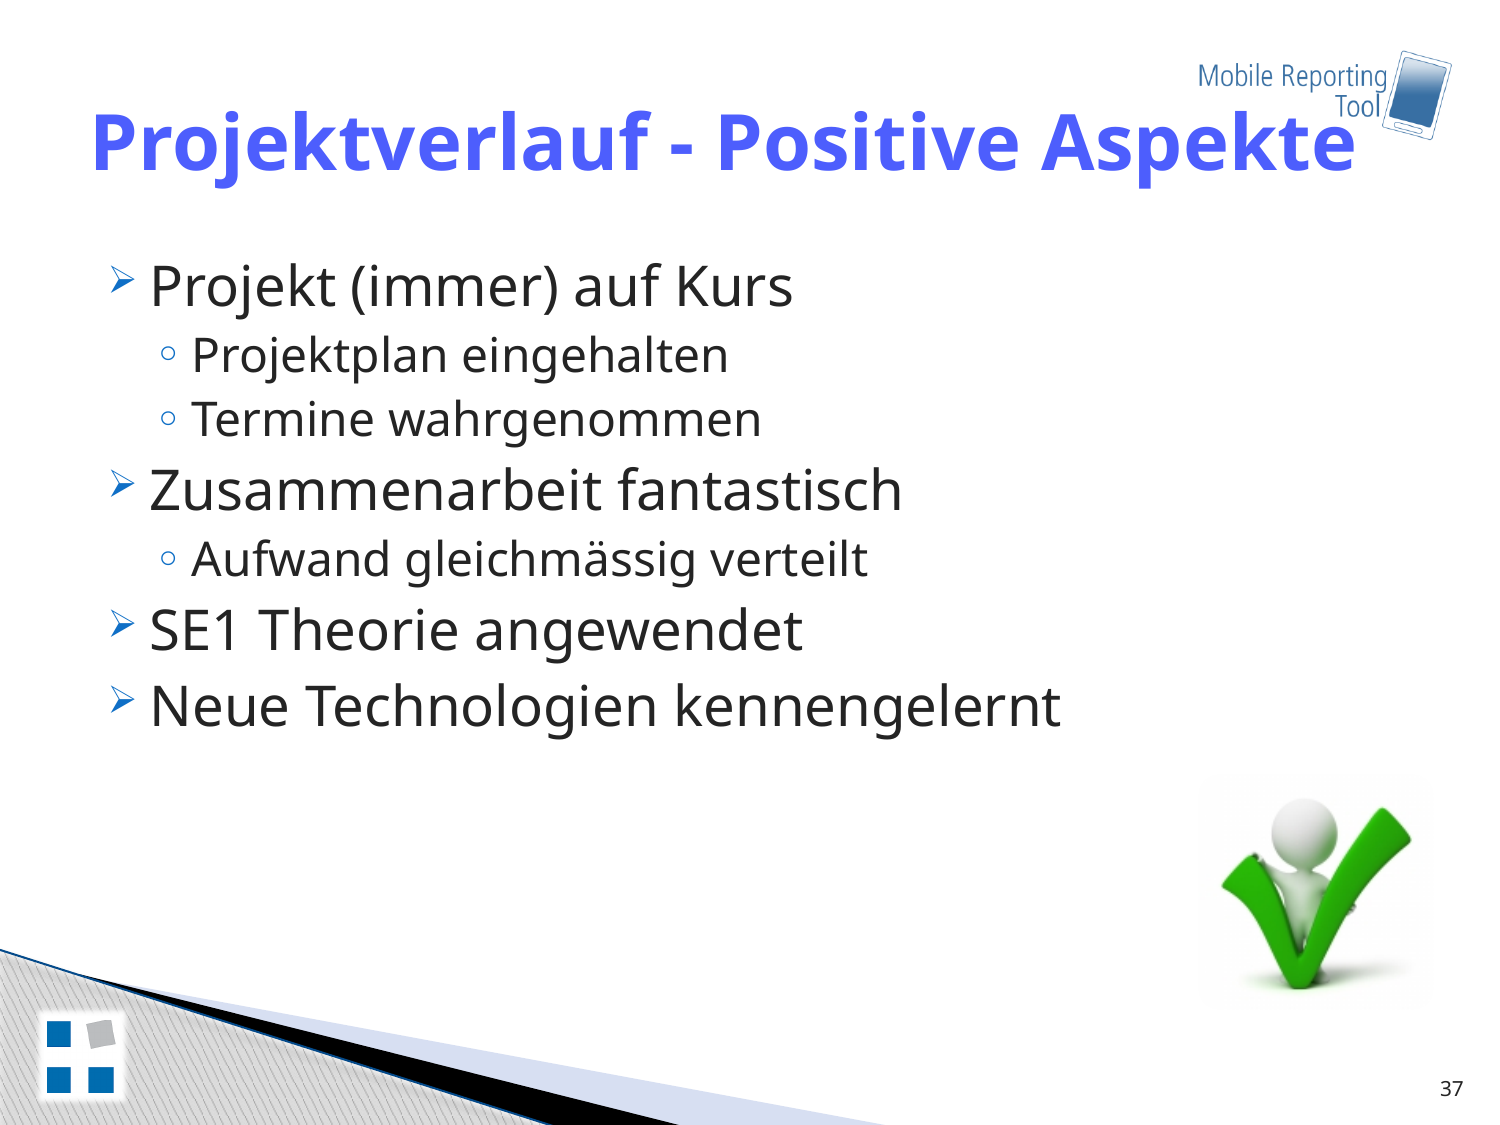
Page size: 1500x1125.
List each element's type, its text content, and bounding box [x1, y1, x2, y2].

list Projekt (immer) auf Kurs Projektplan eingehalten Termine wahrgenommen Zusammenarbeit fantastisch Aufwand gleichmässig verteilt SE1 Theorie angewendet Neue Technologien kennengelernt [75, 243, 1425, 986]
picture [1198, 774, 1434, 1010]
slide_number 37 [1418, 1051, 1479, 1112]
picture [1187, 42, 1459, 149]
picture [47, 1020, 117, 1093]
title Projektverlauf - Positive Aspekte [75, 45, 1425, 233]
